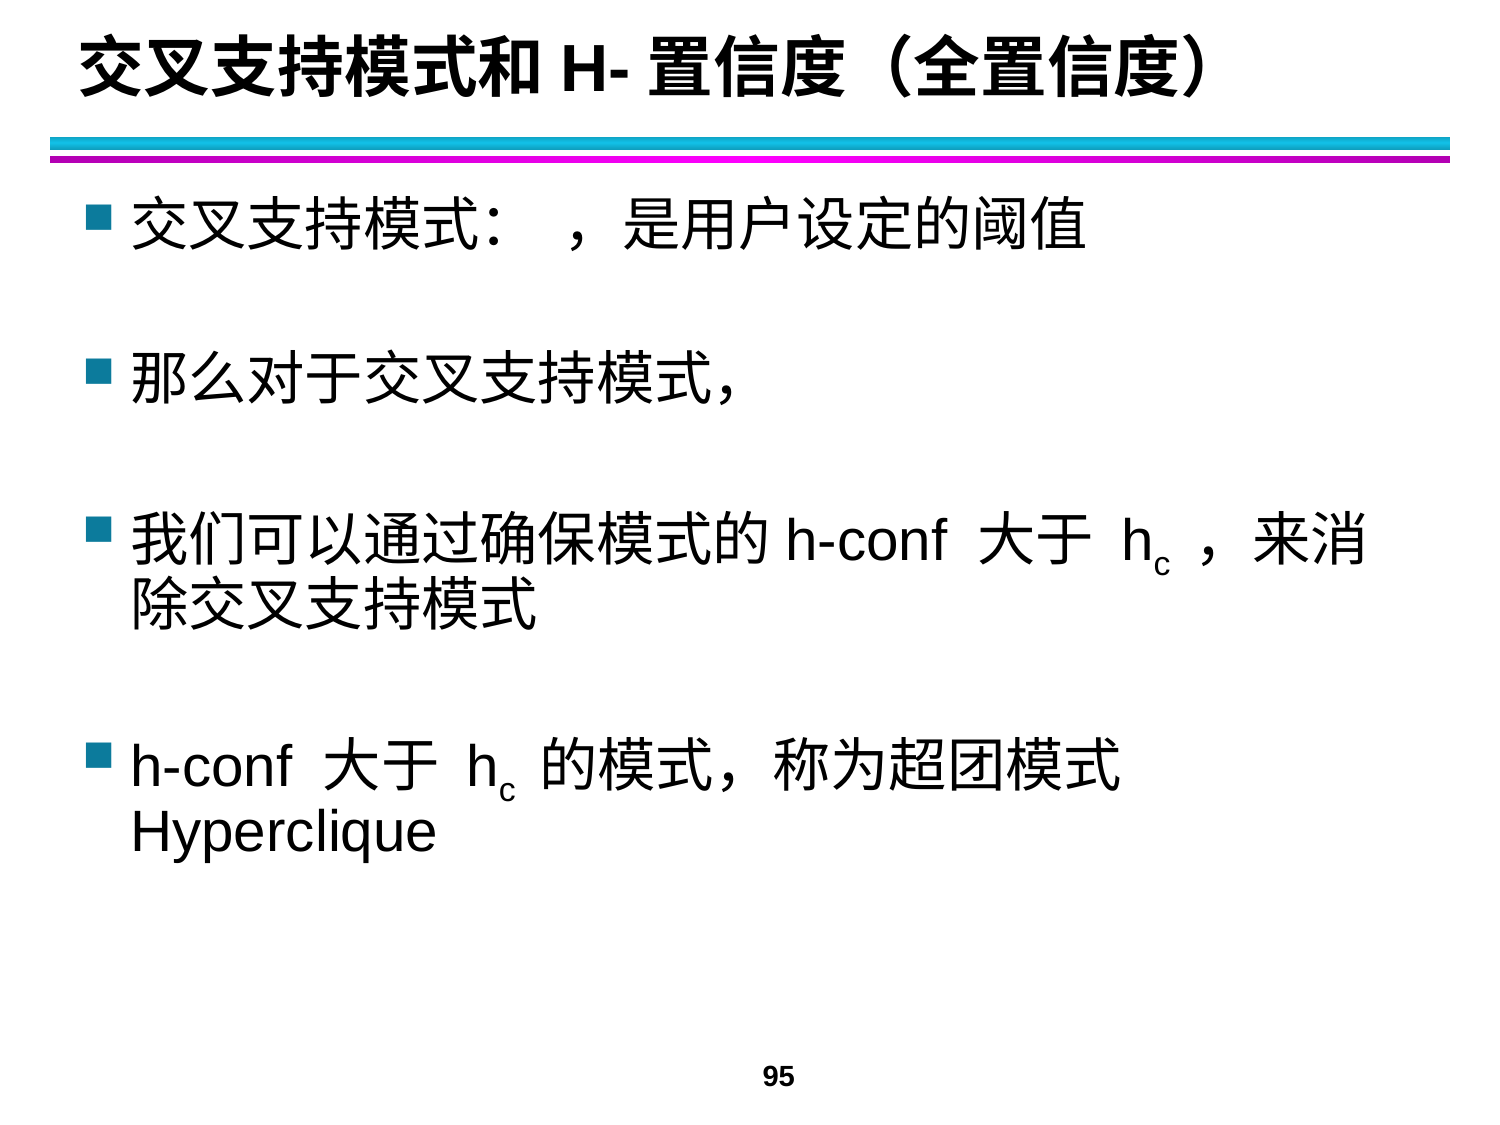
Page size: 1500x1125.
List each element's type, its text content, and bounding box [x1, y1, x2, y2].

title 交叉支持模式和H-置信度（全置信度） [62, 24, 1421, 113]
